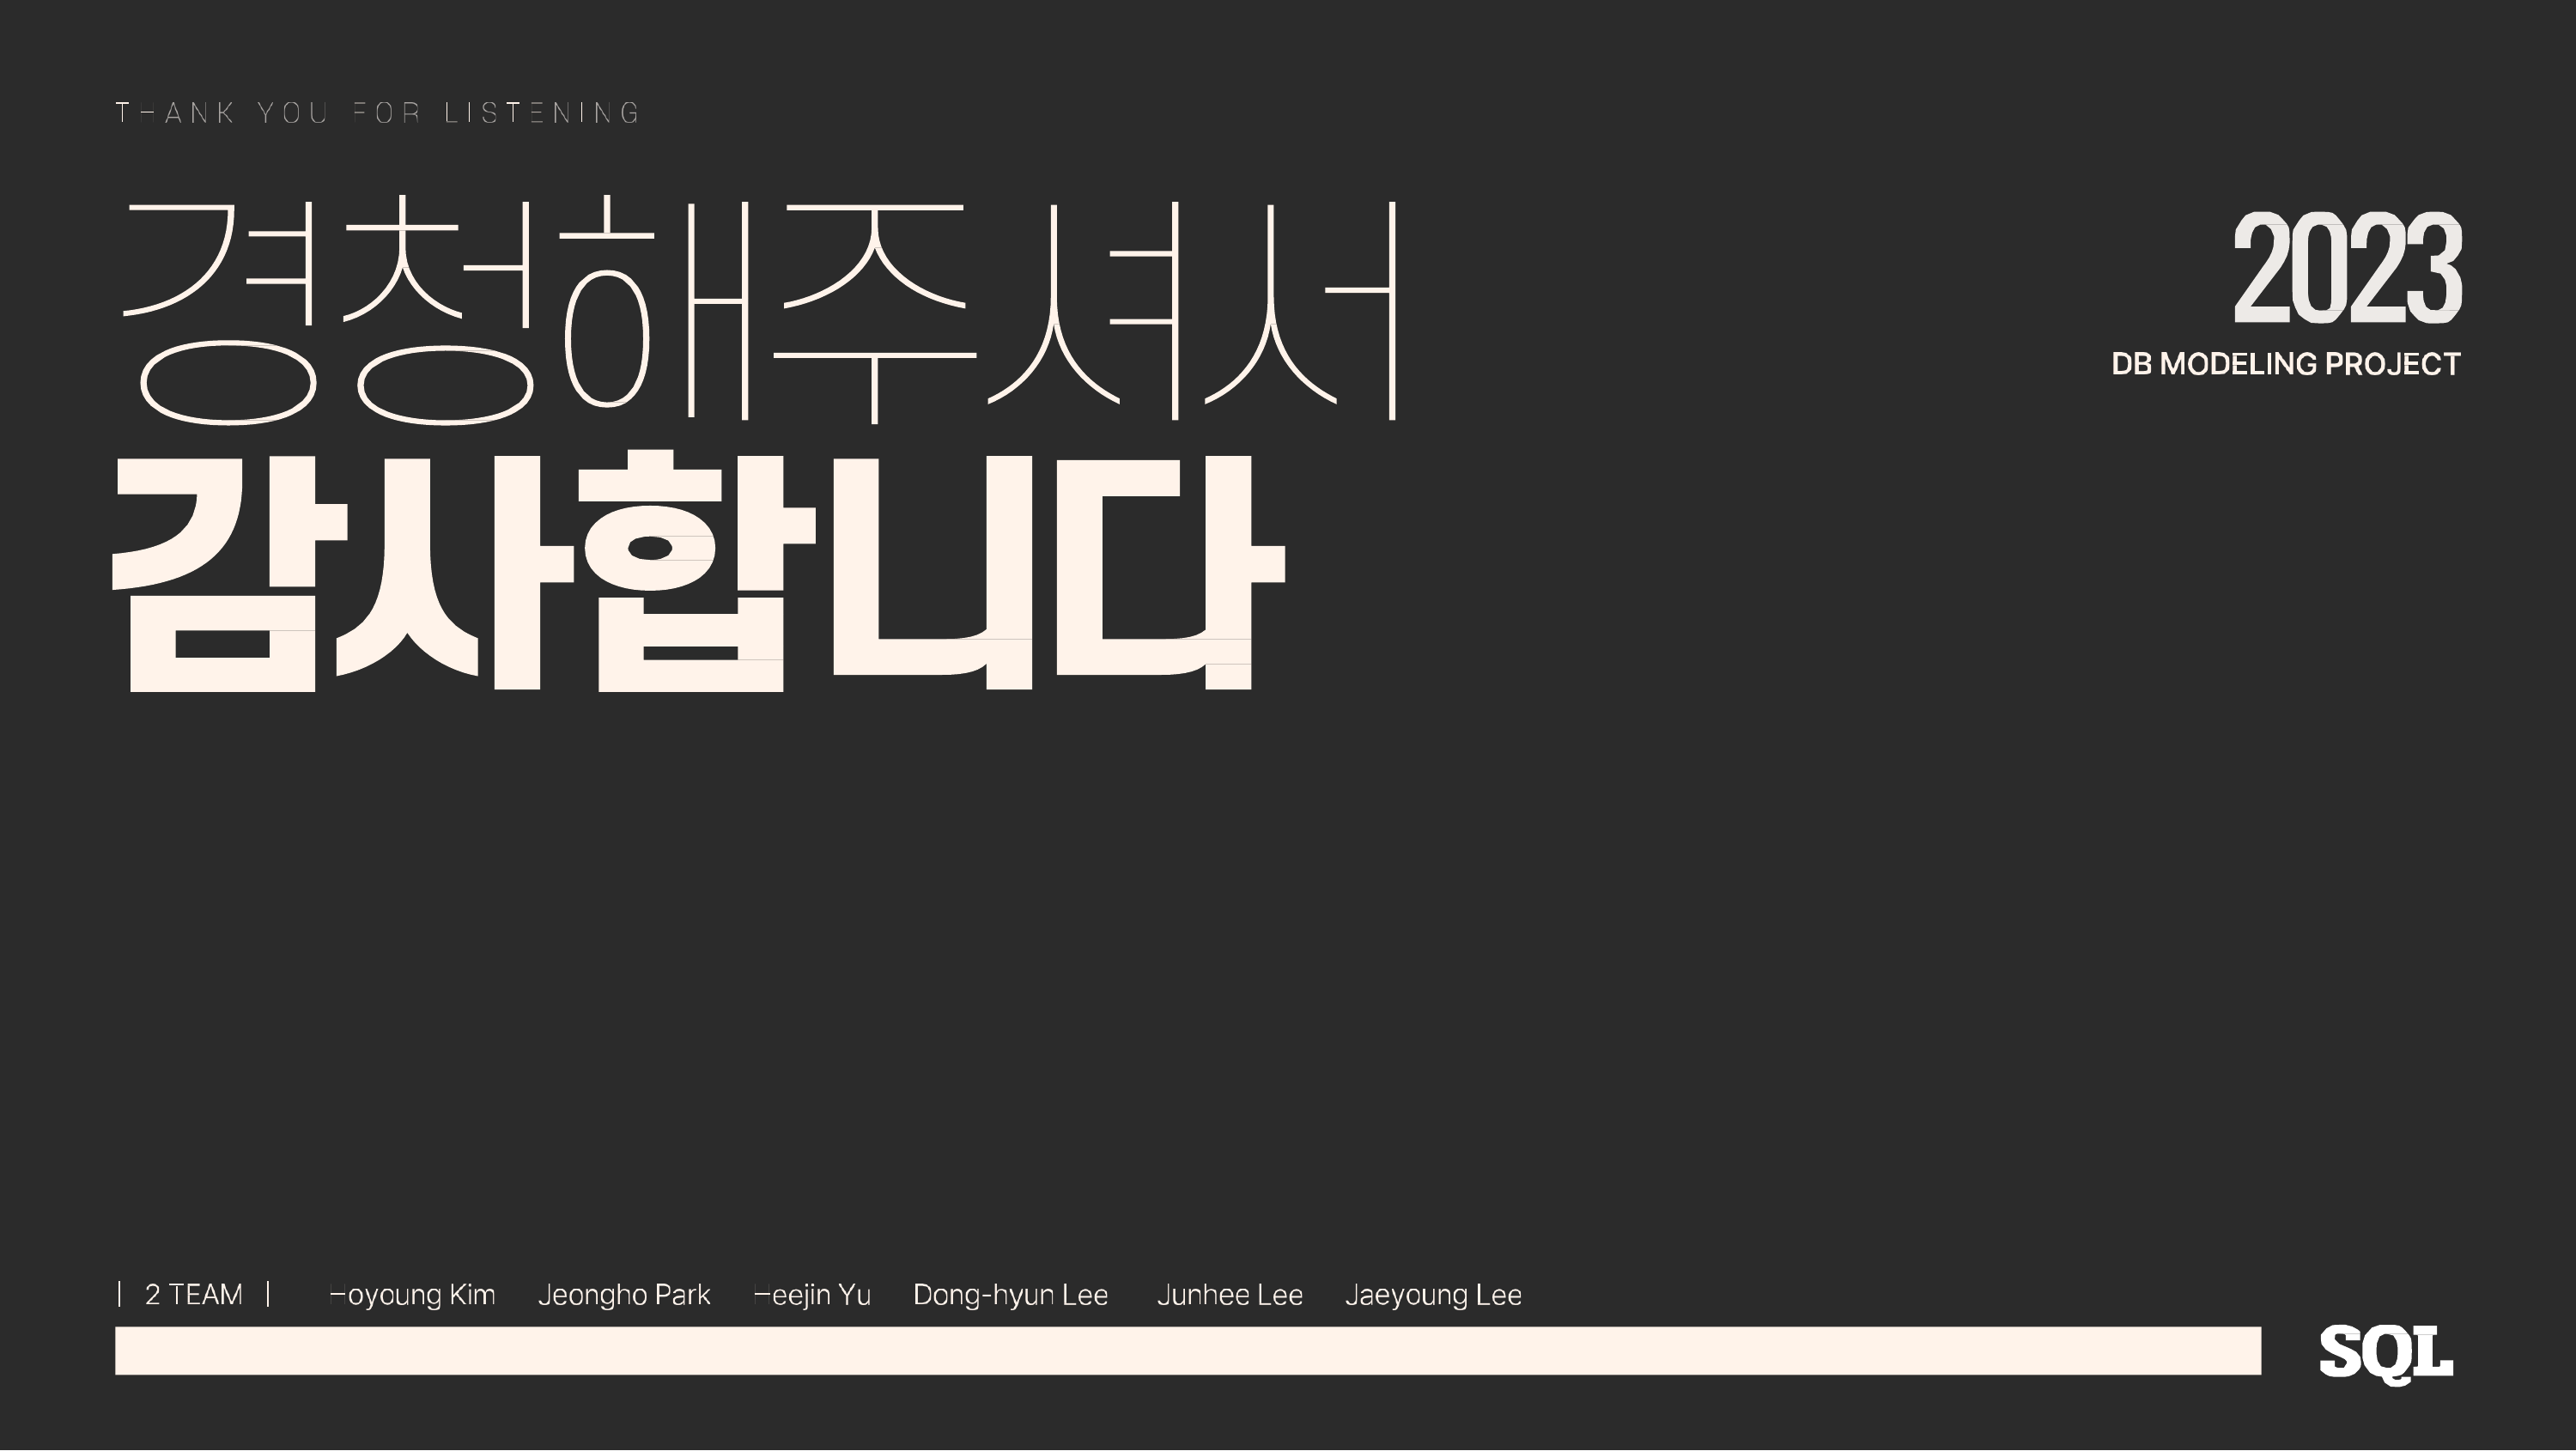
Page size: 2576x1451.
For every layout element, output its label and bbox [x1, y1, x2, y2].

text_box [0, 0, 2576, 1450]
